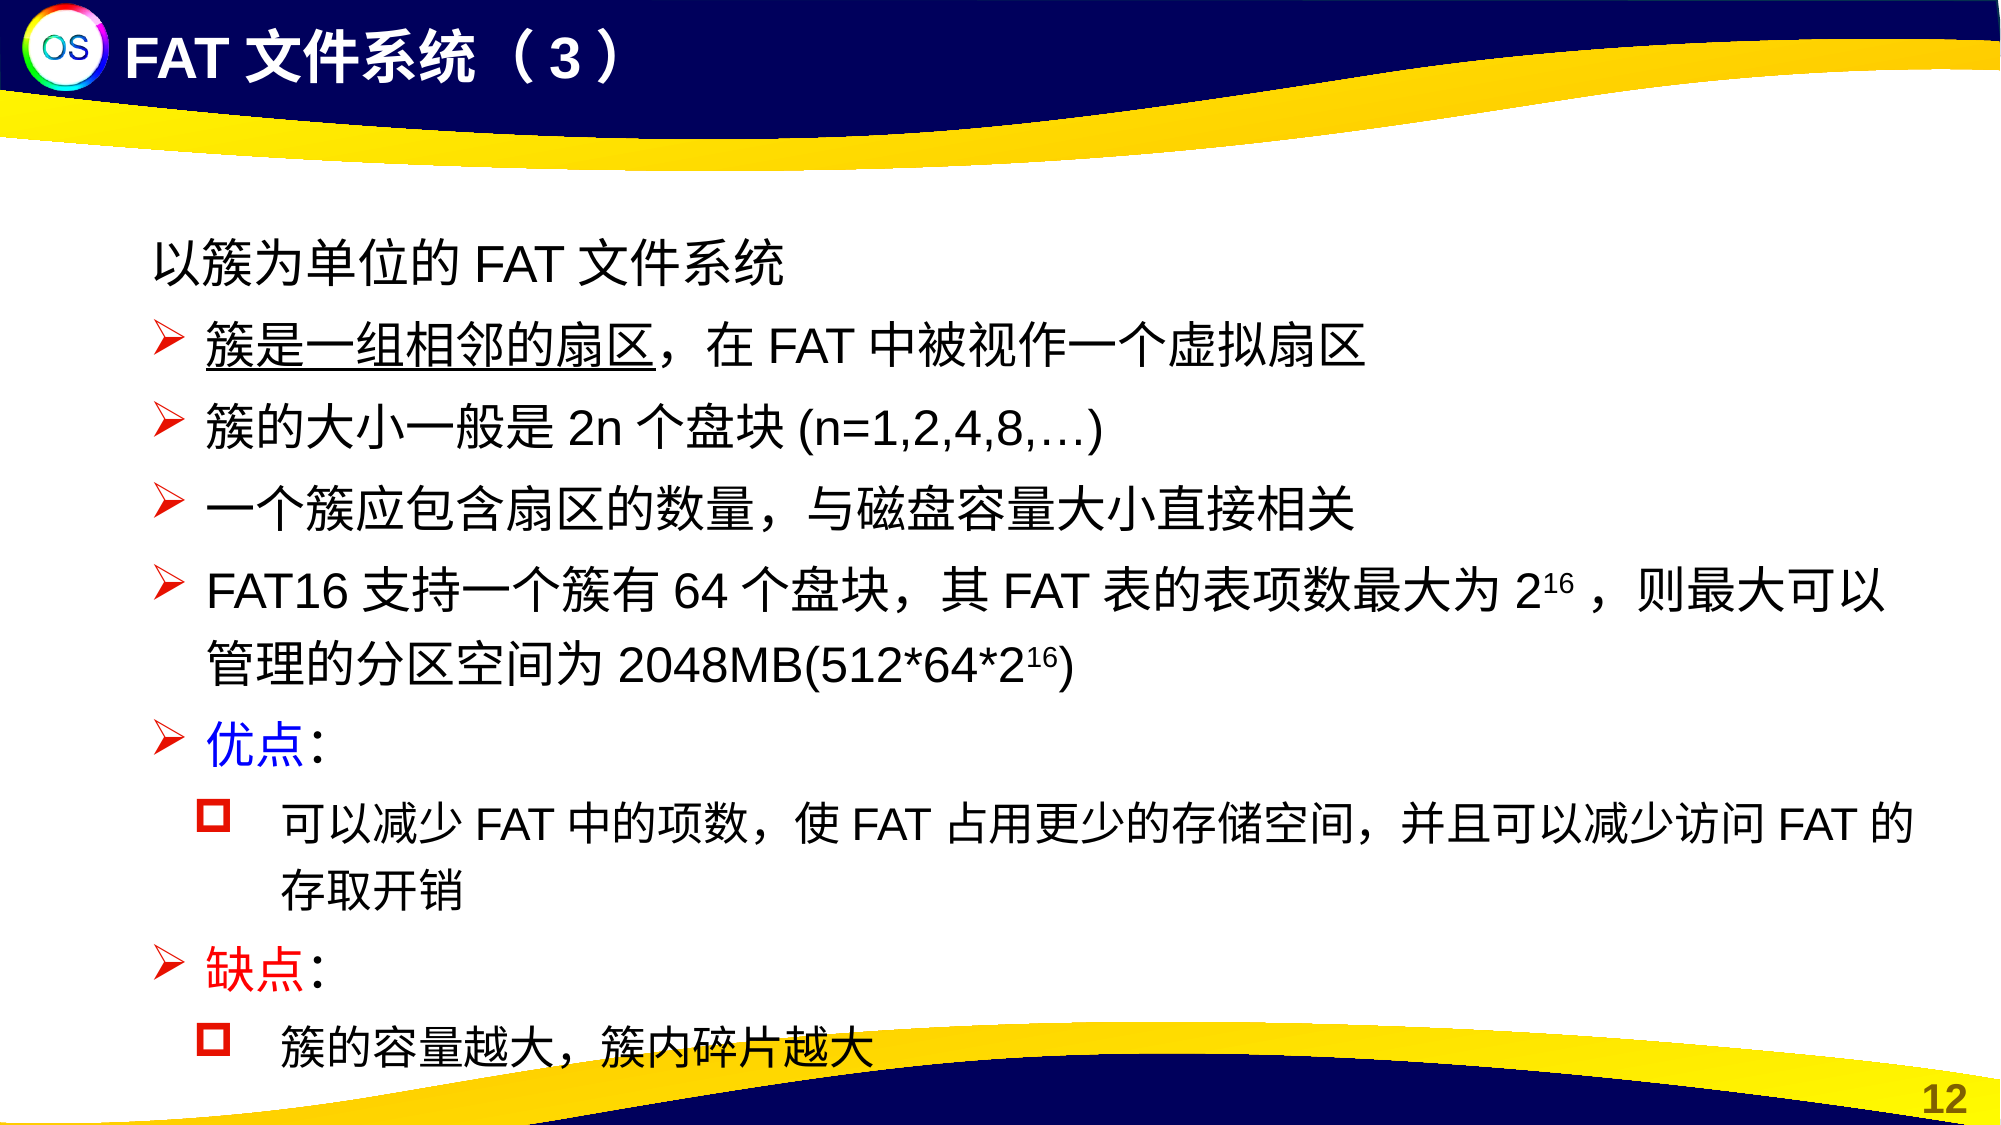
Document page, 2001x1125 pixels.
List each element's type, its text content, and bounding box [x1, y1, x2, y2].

text_box FAT文件系统（3） [109, 12, 1263, 98]
text_box 簇是一组相邻的扇区，在FAT中被视作一个虚拟扇区 簇的大小一般是2n个盘块(n=1,2,4,8,…) 一个簇应包含扇区的数量，与磁盘容量大小直接相关 FAT16支持一个簇有64个盘块，其FAT表的表项数最大为216，则最大可以管理的分区空间为2048MB(512*64*216) 优点： 可以减少FAT中的项数，使FAT占用更少的存储空间，并且可以减少访问FAT的存取开销 缺点： 簇的容量越大，簇内碎片越大 [134, 292, 1935, 1125]
picture [22, 3, 109, 91]
text_box 以簇为单位的FAT文件系统 [134, 209, 1844, 292]
